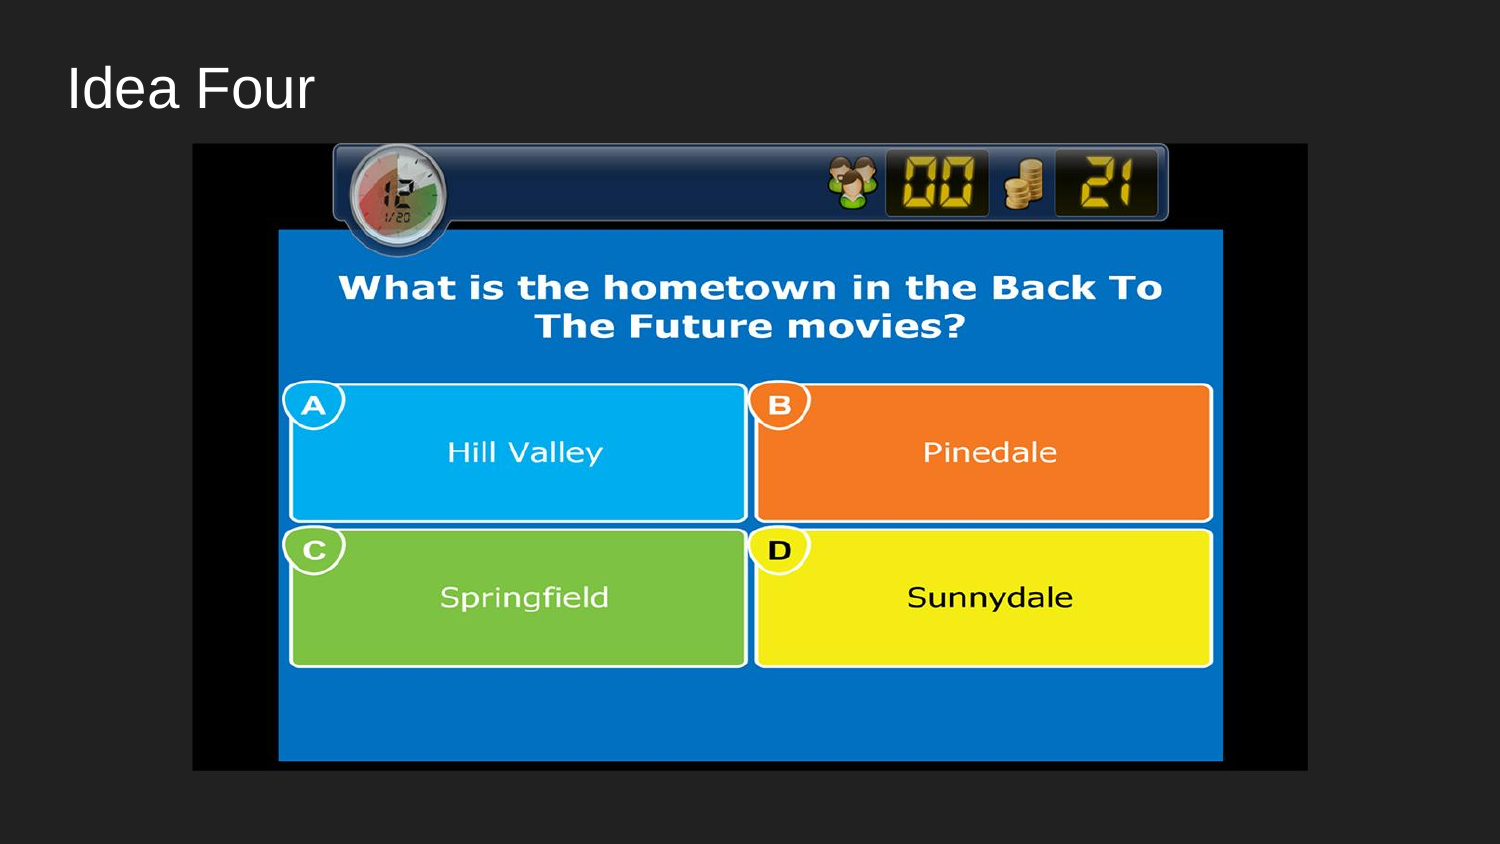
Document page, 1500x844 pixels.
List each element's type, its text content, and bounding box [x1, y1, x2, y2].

picture [192, 143, 1308, 771]
title Idea Four [51, 35, 1449, 130]
